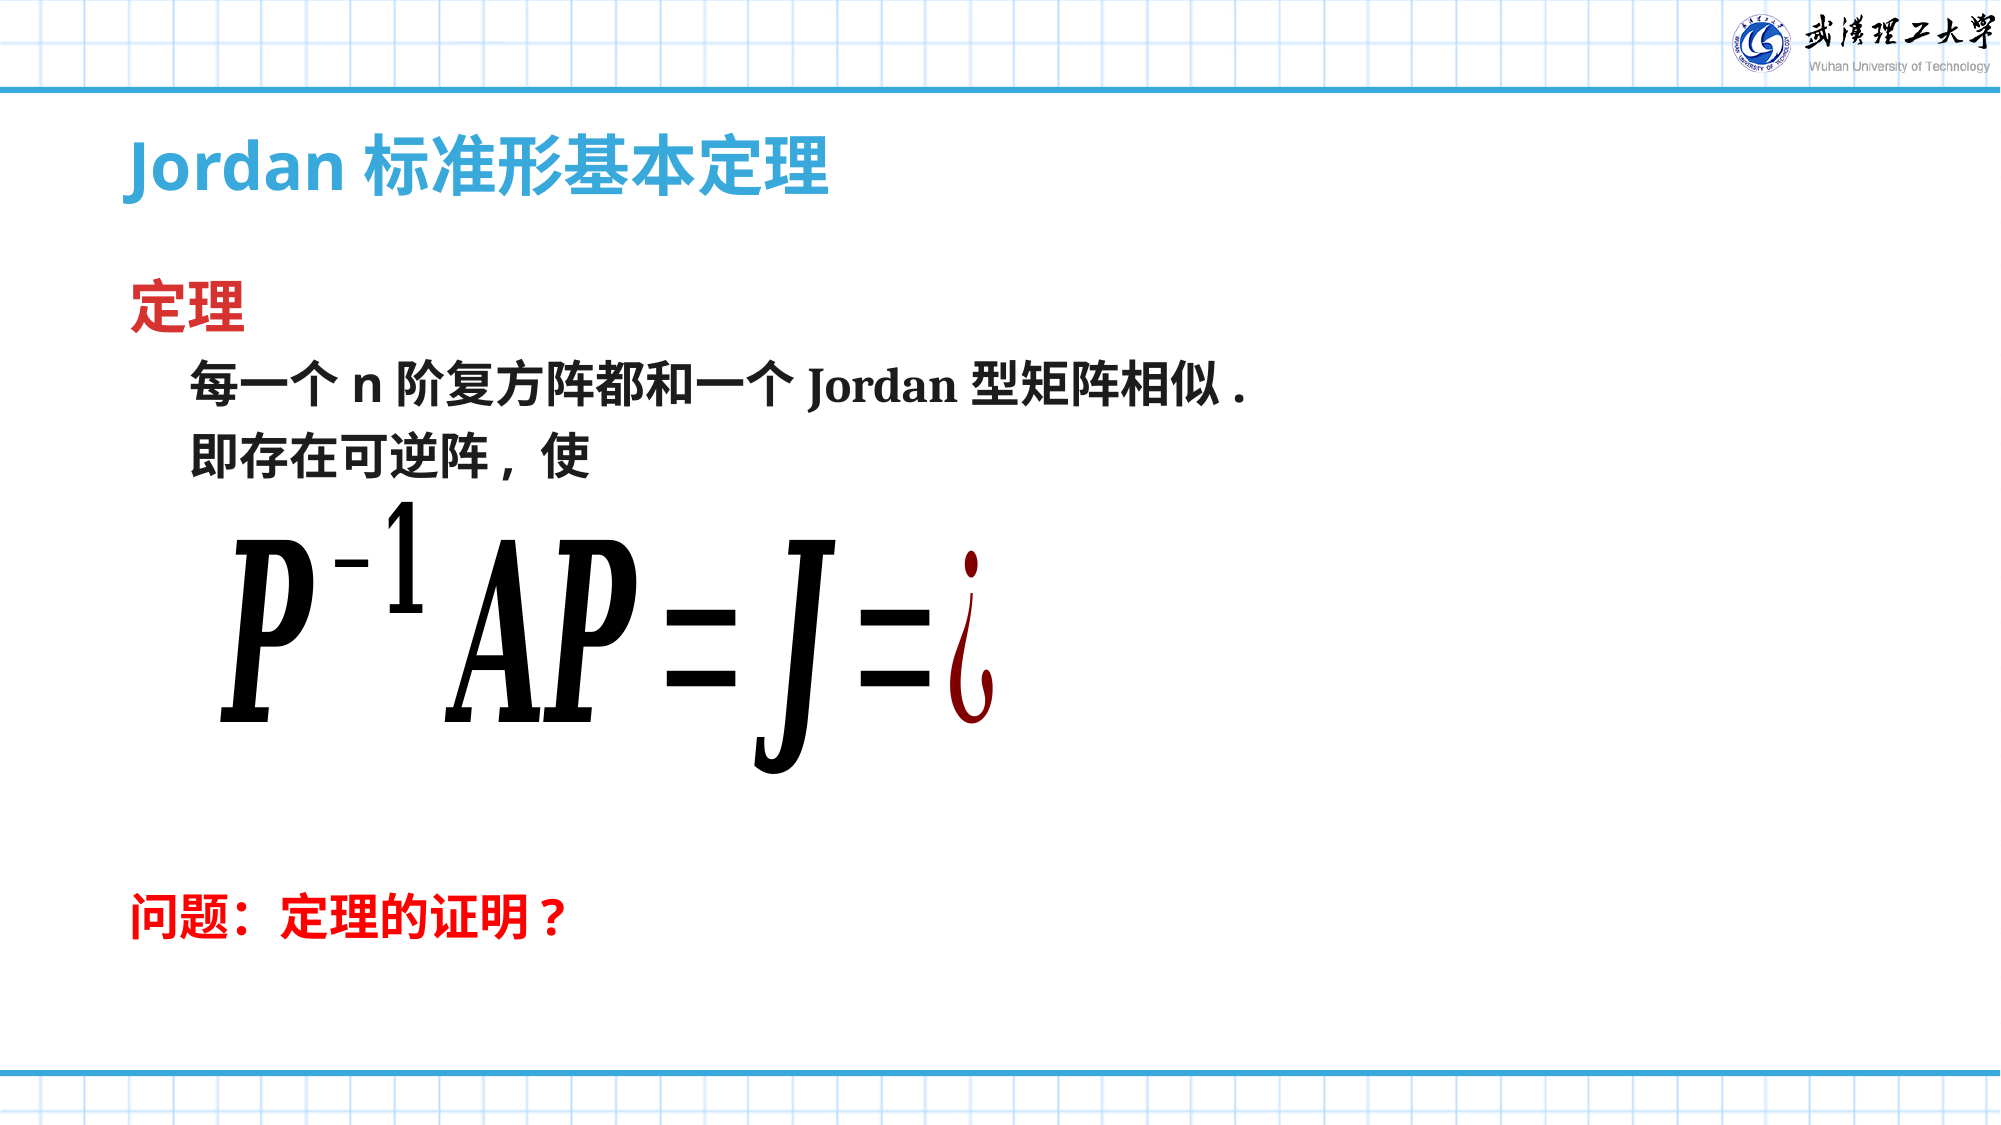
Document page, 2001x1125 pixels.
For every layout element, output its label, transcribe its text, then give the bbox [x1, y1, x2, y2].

picture [0, 1077, 2001, 1125]
text_box 问题：定理的证明? [115, 866, 1356, 953]
list Jordan标准形基本定理 [114, 94, 1162, 213]
picture [0, 0, 2001, 87]
